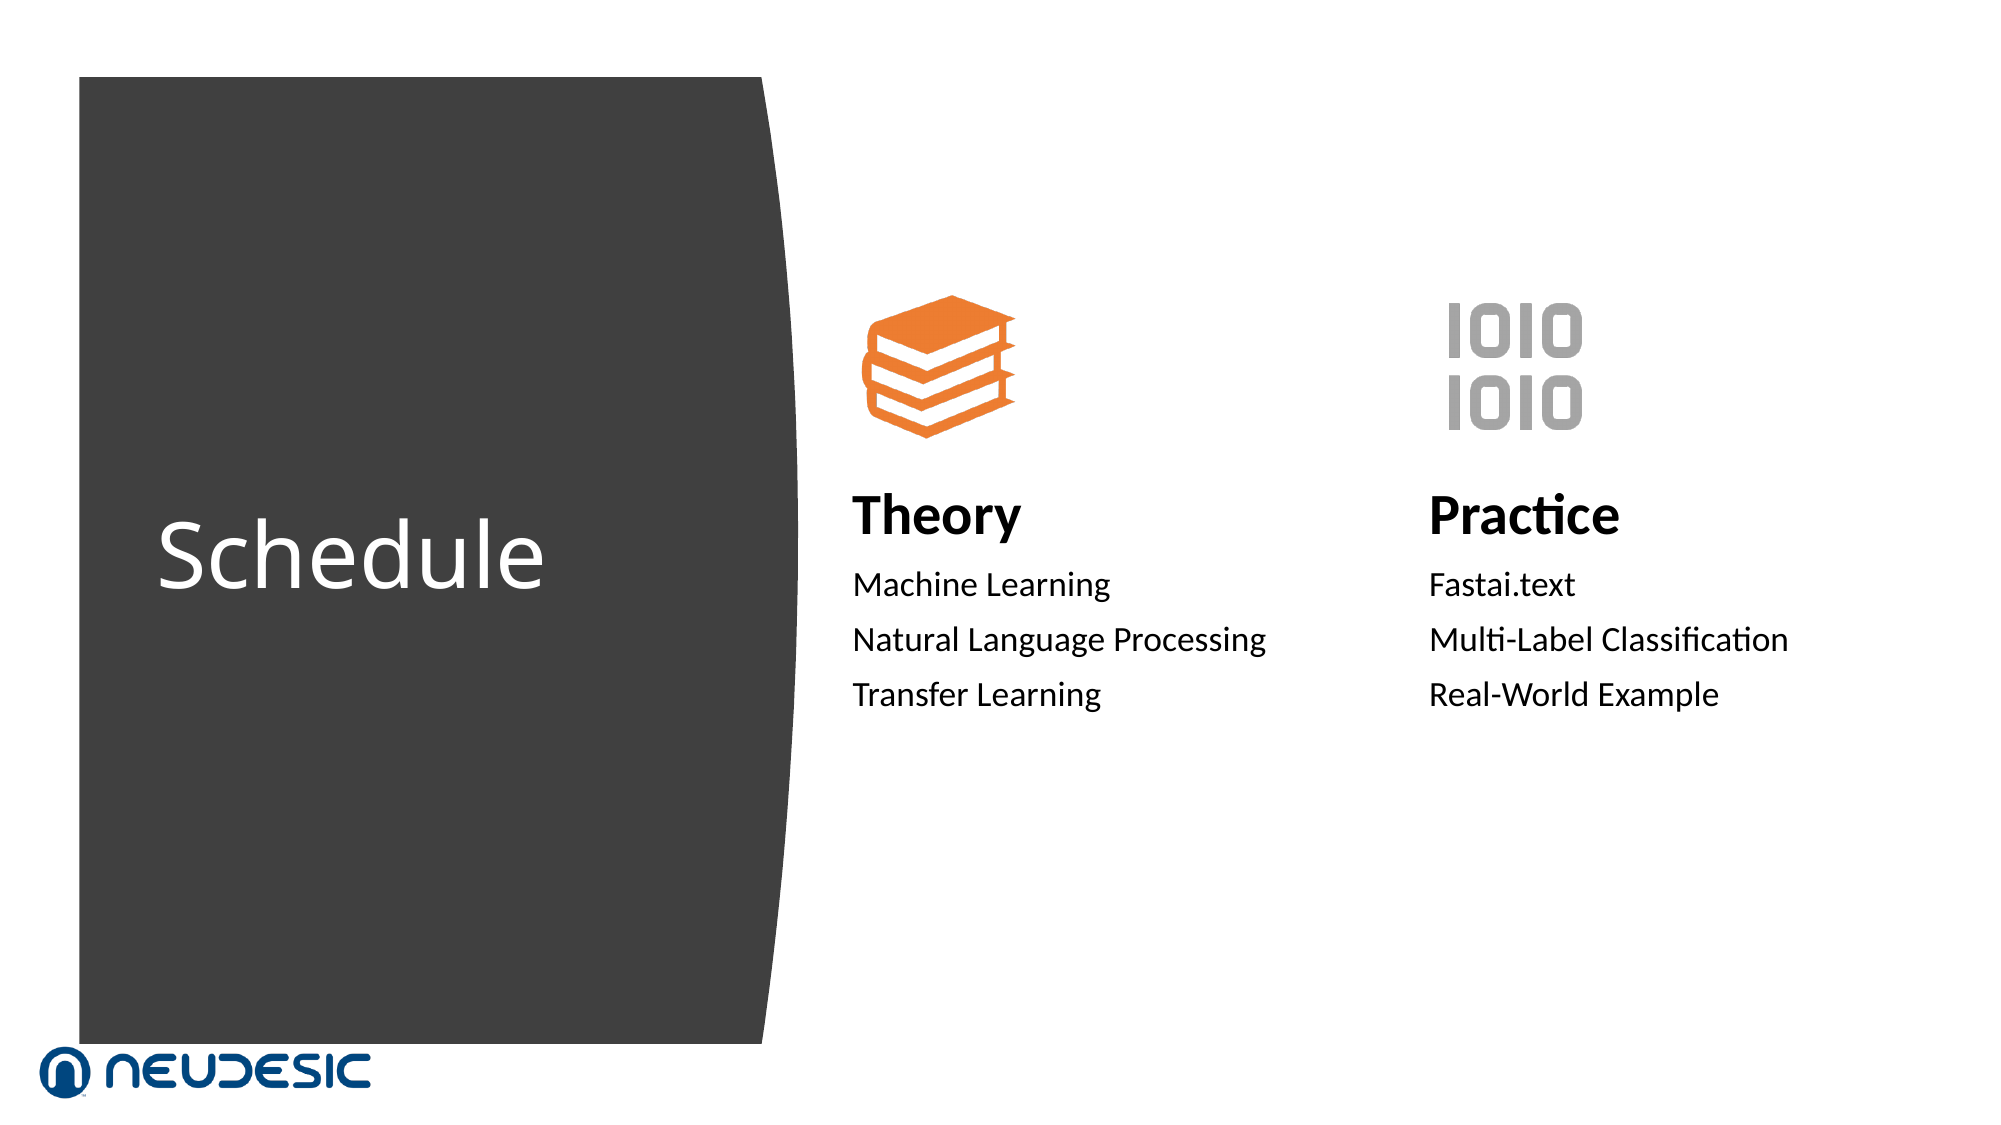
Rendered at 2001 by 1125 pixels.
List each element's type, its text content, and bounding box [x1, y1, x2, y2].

title Schedule [141, 166, 702, 953]
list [852, 77, 1921, 1043]
picture [32, 1045, 377, 1099]
text_box [78, 76, 800, 1045]
